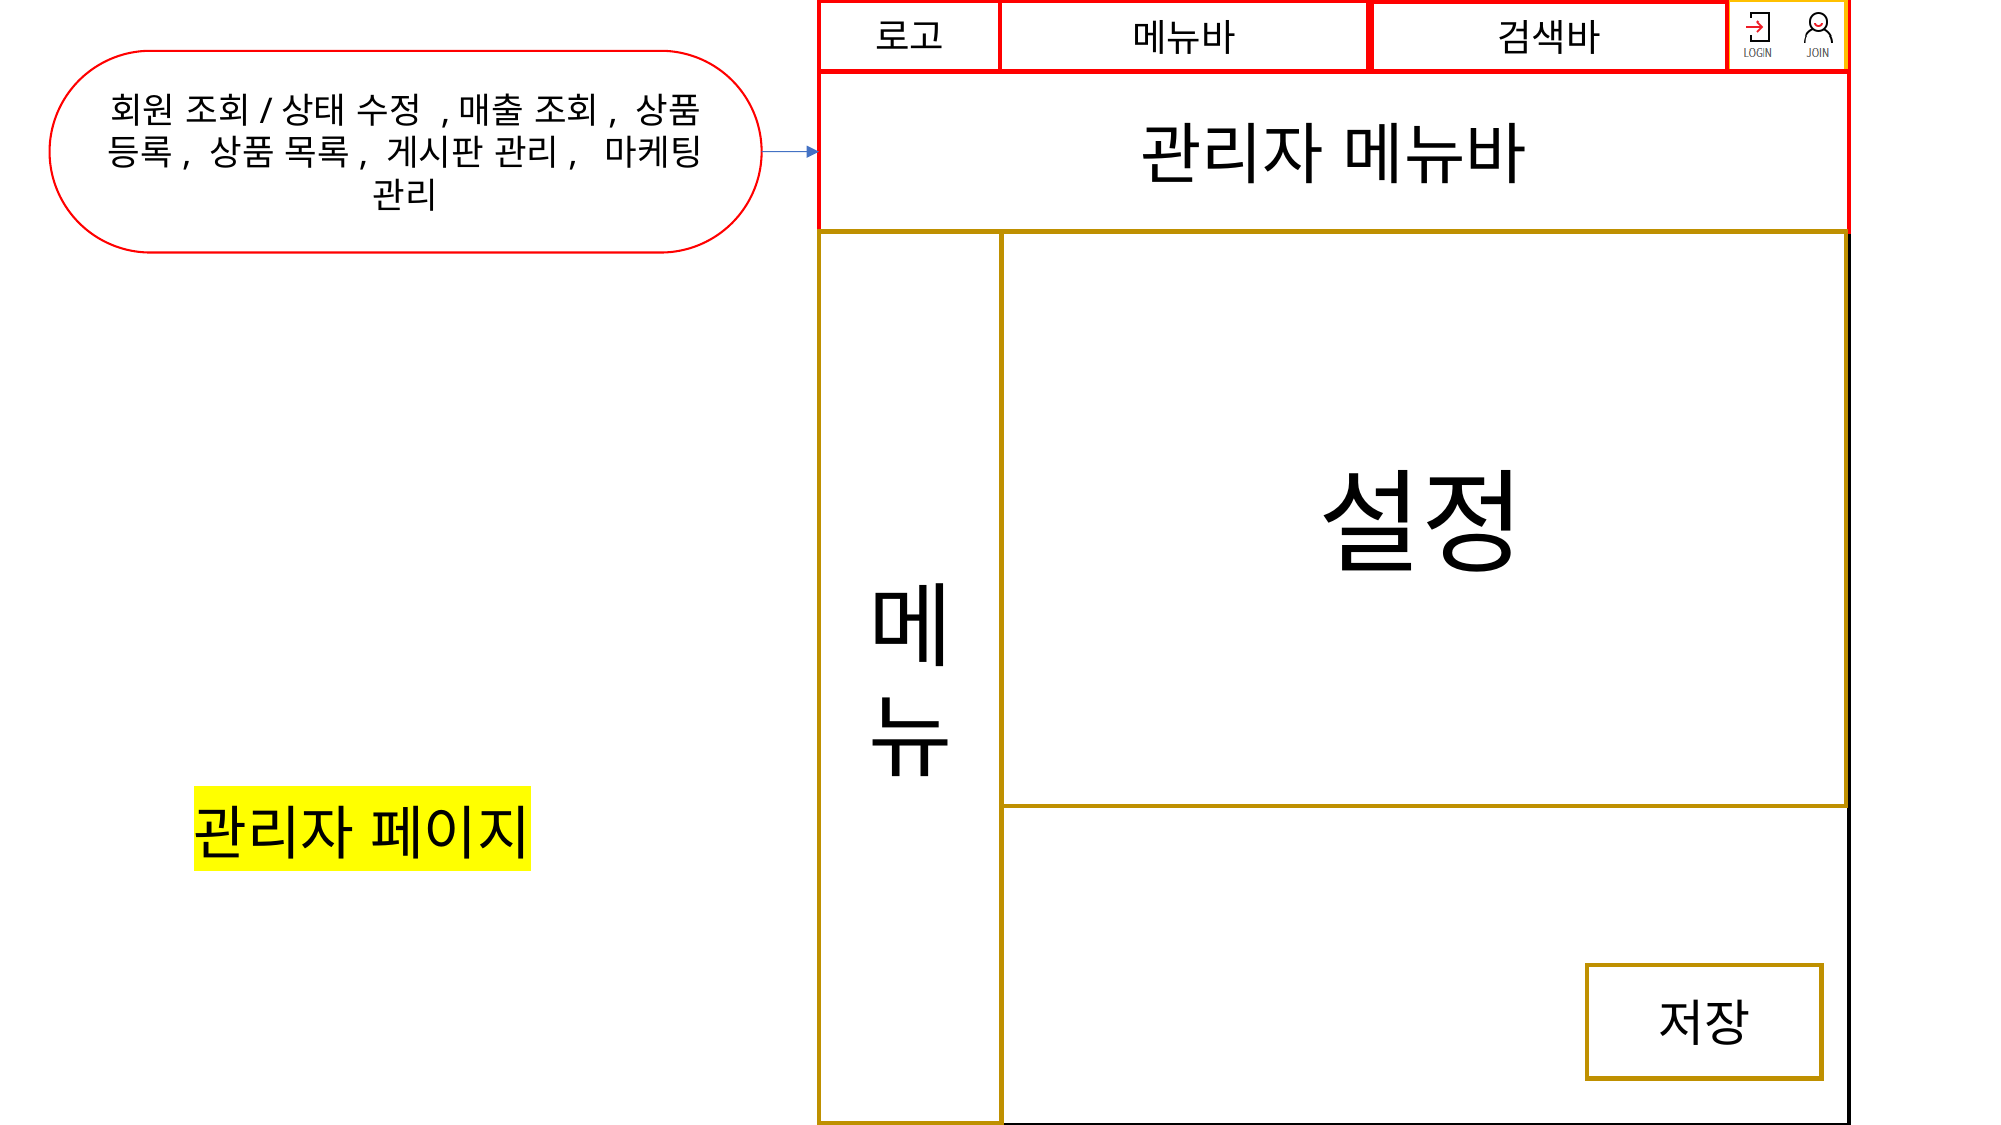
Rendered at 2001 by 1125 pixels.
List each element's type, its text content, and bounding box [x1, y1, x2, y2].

text_box [1003, 233, 1850, 1125]
text_box 관리자 메뉴바 [818, 70, 1850, 233]
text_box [1727, 0, 1846, 72]
text_box 회원 조회/상태 수정 ,매출 조회, 상품 등록, 상품 목록, 게시판 관리, 마케팅 관리 [48, 49, 763, 254]
text_box 메뉴바 [1001, 0, 1369, 70]
text_box 저장 [1586, 964, 1822, 1080]
text_box 설정 [1003, 230, 1847, 807]
text_box 로고 [818, 0, 1001, 70]
text_box 검색바 [1370, 1, 1727, 72]
title 관리자 페이지 [178, 726, 559, 944]
text_box 메 뉴 [818, 230, 1003, 1125]
